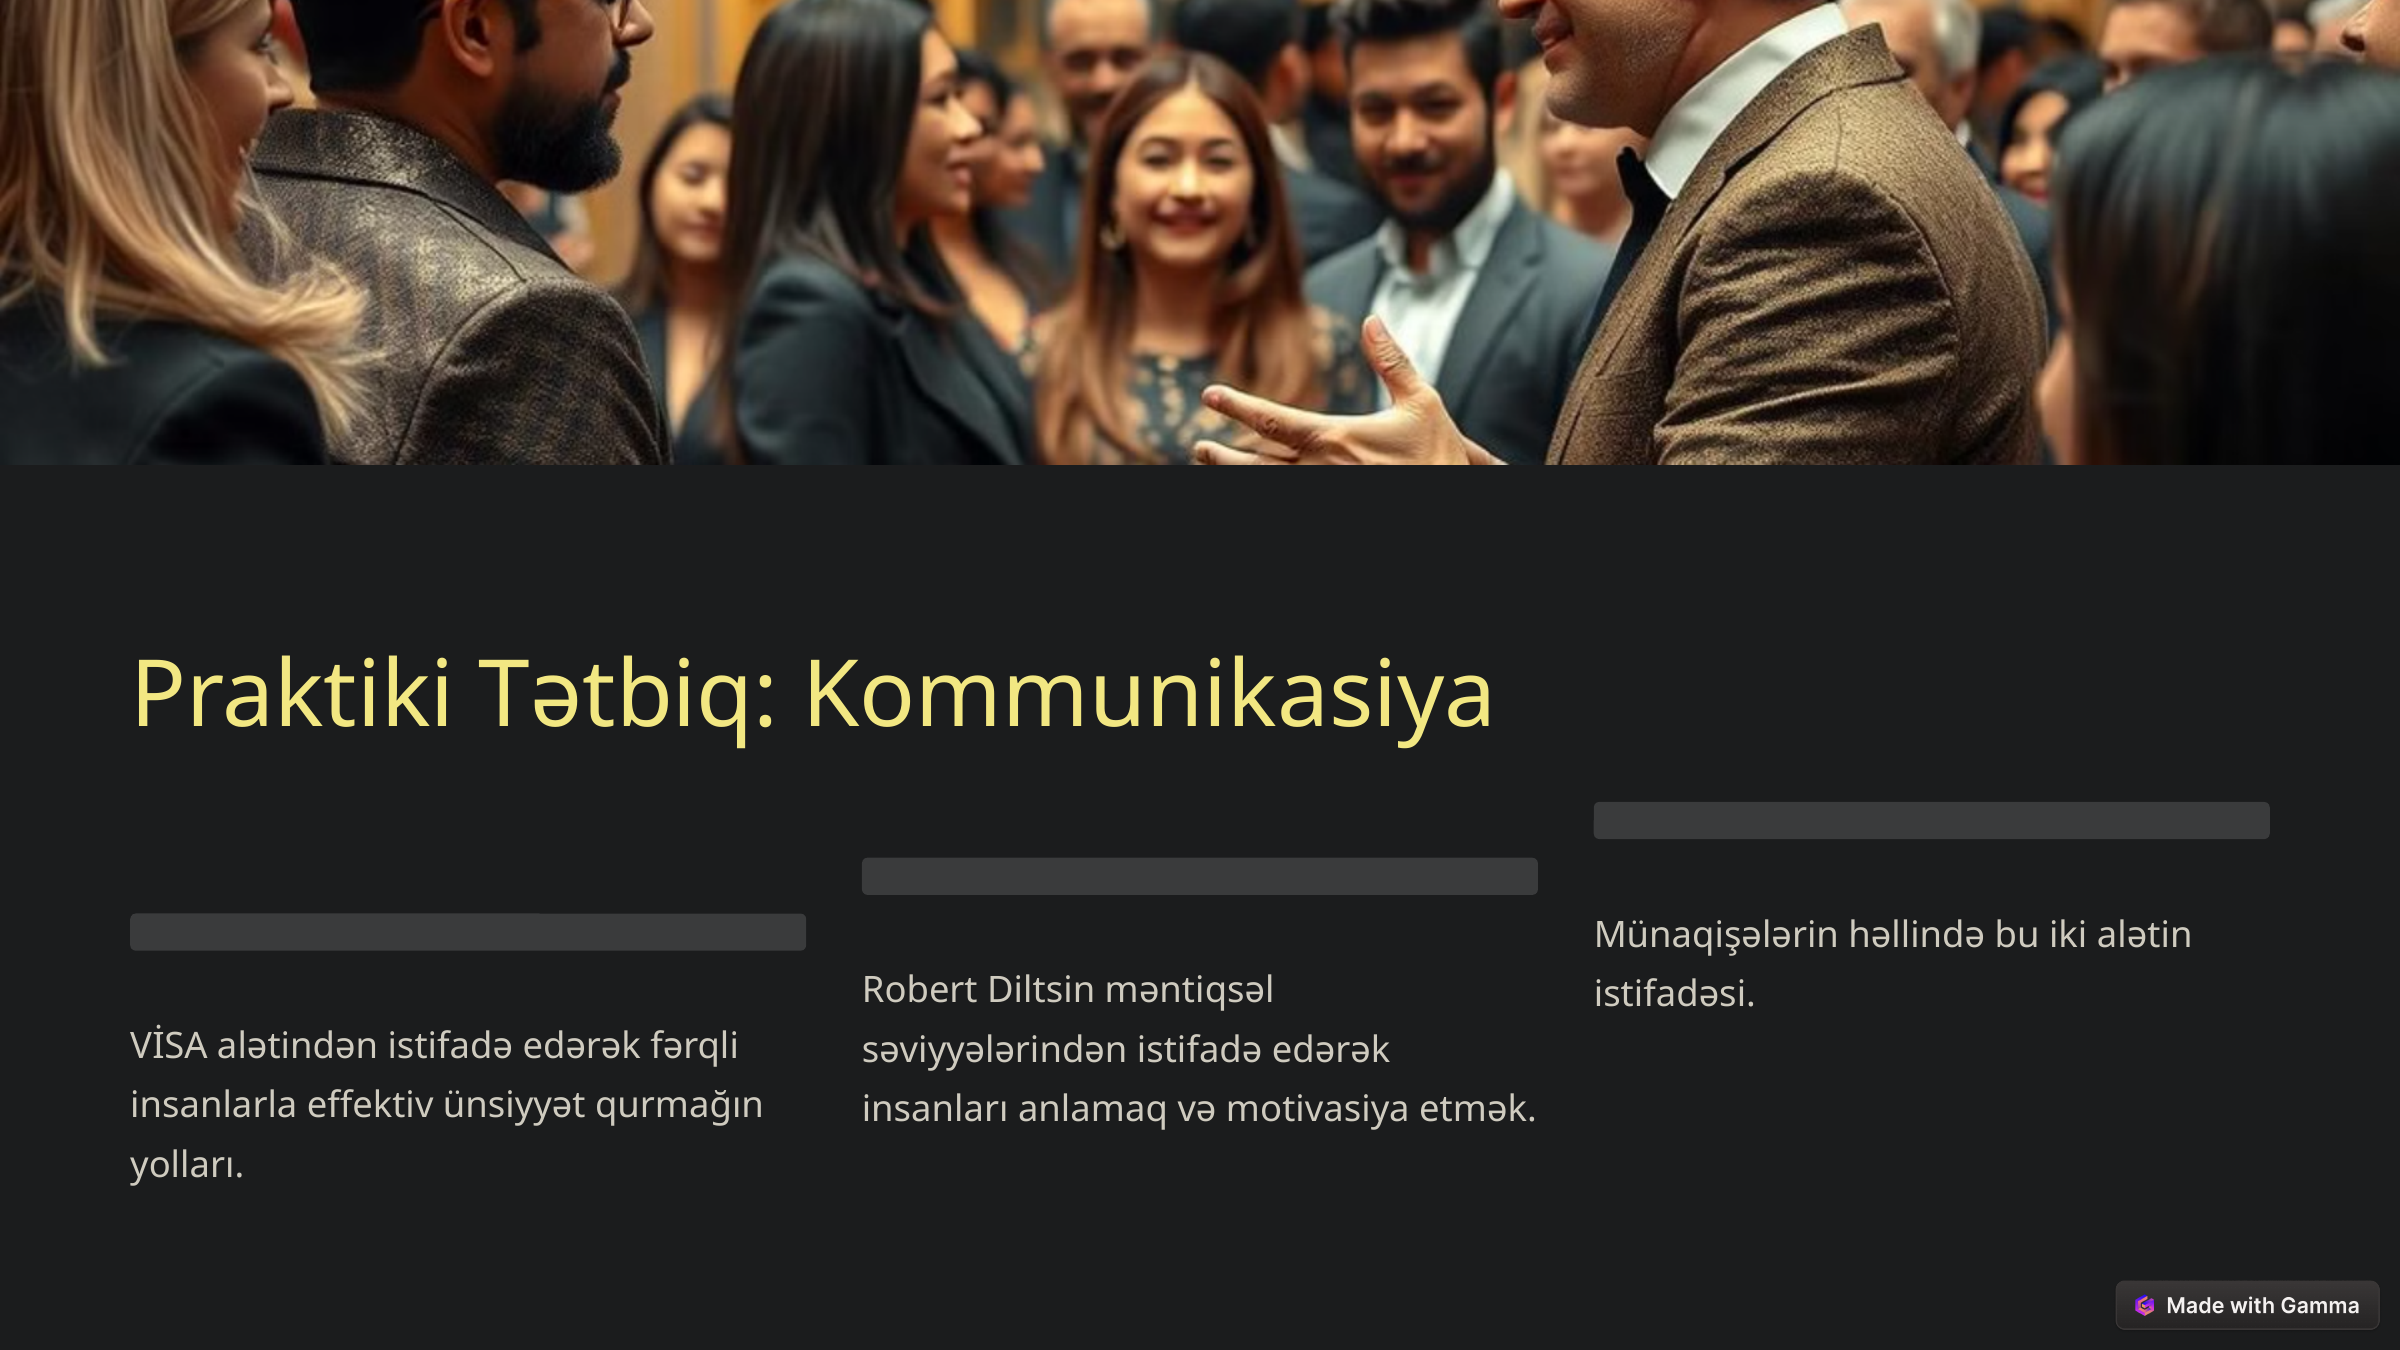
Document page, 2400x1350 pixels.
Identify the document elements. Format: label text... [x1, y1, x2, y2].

text_box [1593, 801, 2270, 840]
picture [0, 0, 2400, 466]
text_box Praktiki Tətbiq: Kommunikasiya [130, 629, 1560, 747]
text_box [130, 913, 807, 951]
picture [2106, 1271, 2389, 1339]
text_box [861, 857, 1538, 895]
text_box Robert Diltsin məntiqsəl səviyyələrindən istifadə edərək insanları anlamaq və motivasiya etmək. [861, 950, 1538, 1130]
text_box VİSA alətindən istifadə edərək fərqli insanlarla effektiv ünsiyyət qurmağın yolları. [130, 1006, 807, 1186]
text_box Münaqişələrin həllində bu iki alətin istifadəsi. [1593, 894, 2270, 1014]
